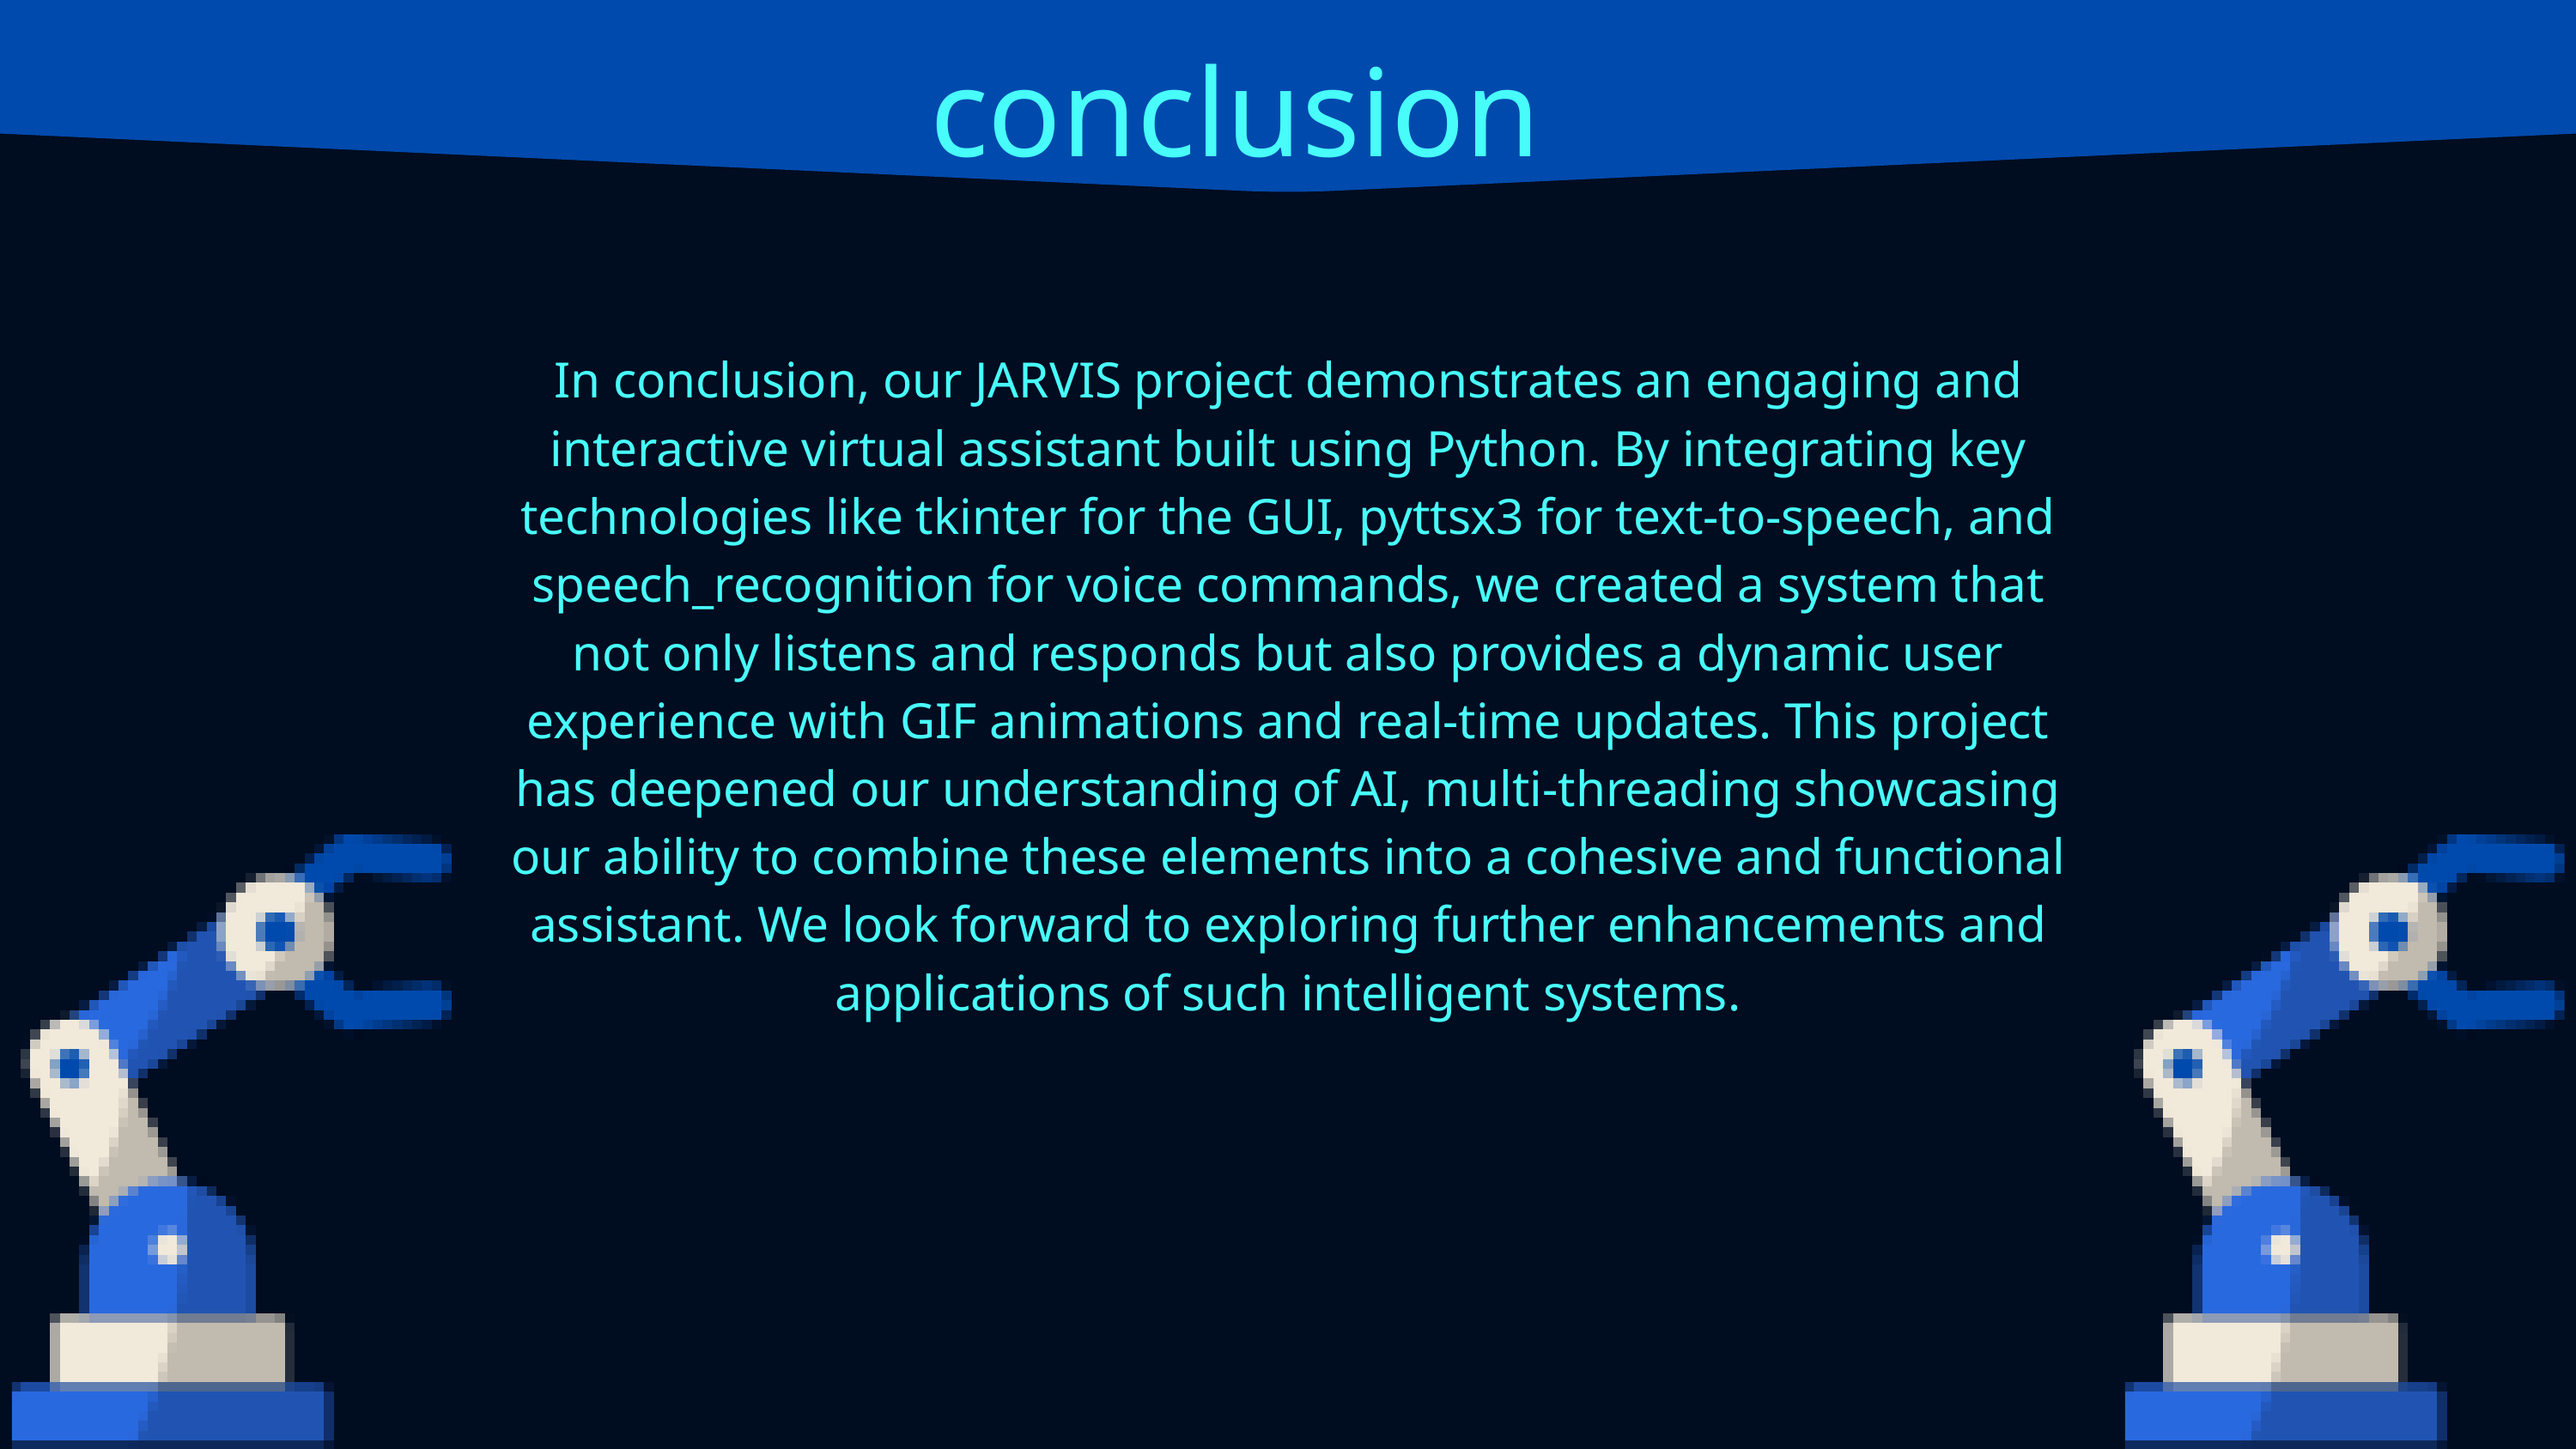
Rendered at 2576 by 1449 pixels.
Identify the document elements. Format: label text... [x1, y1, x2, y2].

text_box In conclusion, our JARVIS project demonstrates an engaging and interactive virtual assistant built using Python. By integrating key technologies like tkinter for the GUI, pyttsx3 for text-to-speech, and speech_recognition for voice commands, we created a system that not only listens and responds but also provides a dynamic user experience with GIF animations and real-time updates. This project has deepened our understanding of AI, multi-threading showcasing our ability to combine these elements into a cohesive and functional assistant. We look forward to exploring further enhancements and applications of such intelligent systems. [503, 339, 2073, 1021]
text_box [11, 834, 452, 1449]
text_box [2124, 834, 2565, 1449]
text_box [0, 0, 2576, 193]
